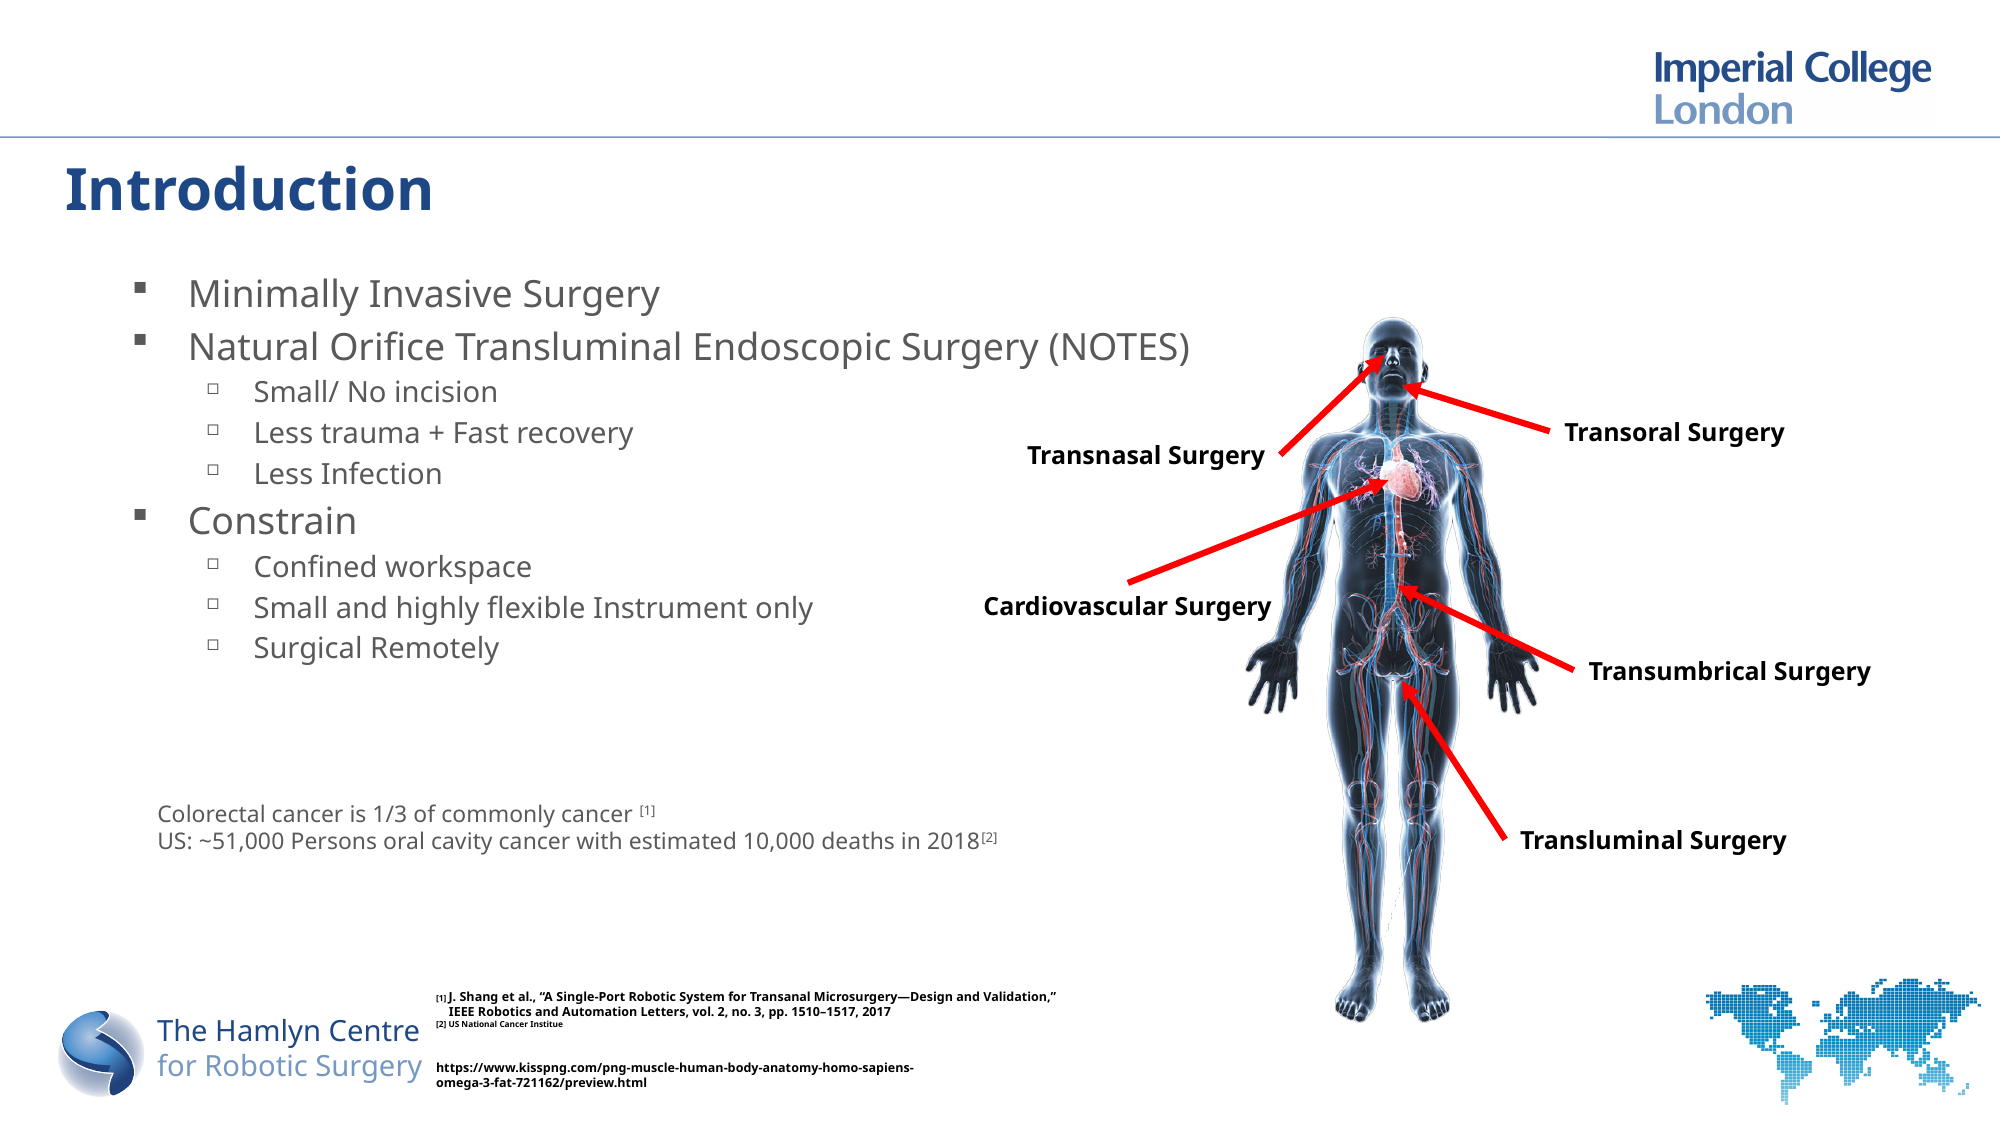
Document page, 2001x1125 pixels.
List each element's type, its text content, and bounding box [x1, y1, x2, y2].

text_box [1019, 314, 1879, 1024]
list Minimally Invasive Surgery Natural Orifice Transluminal Endoscopic Surgery (NOTES) Small/ No incision Less trauma + Fast recovery Less Infection Constrain Confined workspace Small and highly flexible Instrument only Surgical Remotely [116, 262, 1851, 976]
picture [1765, 1039, 1772, 1048]
picture [1685, 964, 1999, 1107]
text_box Colorectal cancer is 1/3 of commonly cancer [1] US: ~51,000 Persons oral cavity cancer with estimated 10,000 deaths in 2018[2] [142, 791, 1013, 862]
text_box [1127, 479, 1389, 584]
text_box https://www.kisspng.com/png-muscle-human-body-anatomy-homo-sapiens-omega-3-fat-721162/preview.html [421, 1052, 930, 1098]
text_box [1] J. Shang et al., “A Single-Port Robotic System for Transanal Microsurgery—Design and Validation,” IEEE Robotics and Automation Letters, vol. 2, no. 3, pp. 1510–1517, 2017 [2] US National Cancer Institue [421, 981, 1107, 1037]
picture [50, 1005, 162, 1100]
picture [1653, 50, 1934, 126]
text_box Cardiovascular Surgery [968, 582, 1013, 628]
title Introduction [49, 137, 1851, 238]
picture [1868, 1026, 1875, 1032]
picture [1828, 1029, 1855, 1038]
